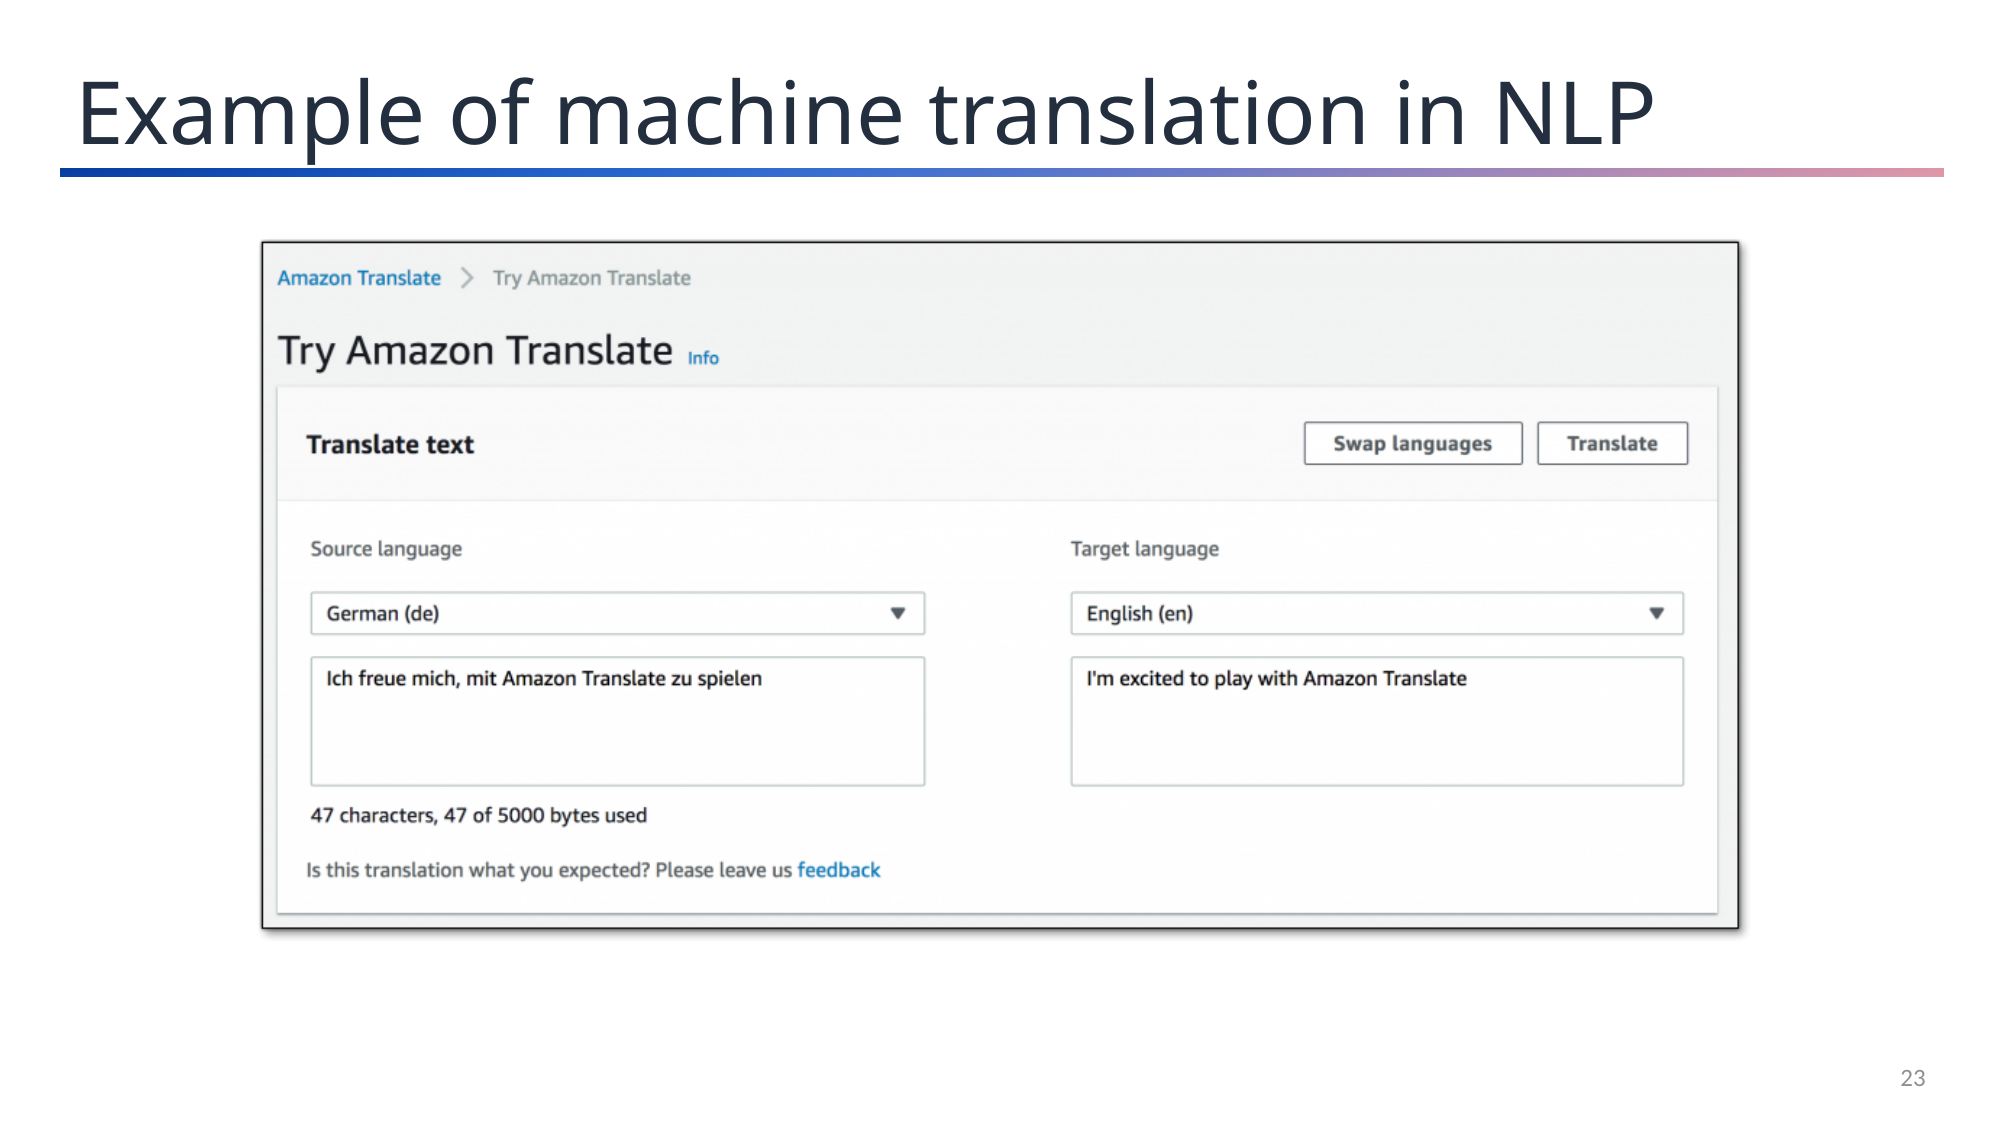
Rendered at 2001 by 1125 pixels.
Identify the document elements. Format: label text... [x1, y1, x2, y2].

title Example of machine translation in NLP [60, 49, 1941, 170]
picture [60, 168, 1944, 177]
picture [258, 239, 1742, 932]
slide_number 23 [1861, 1057, 1941, 1095]
